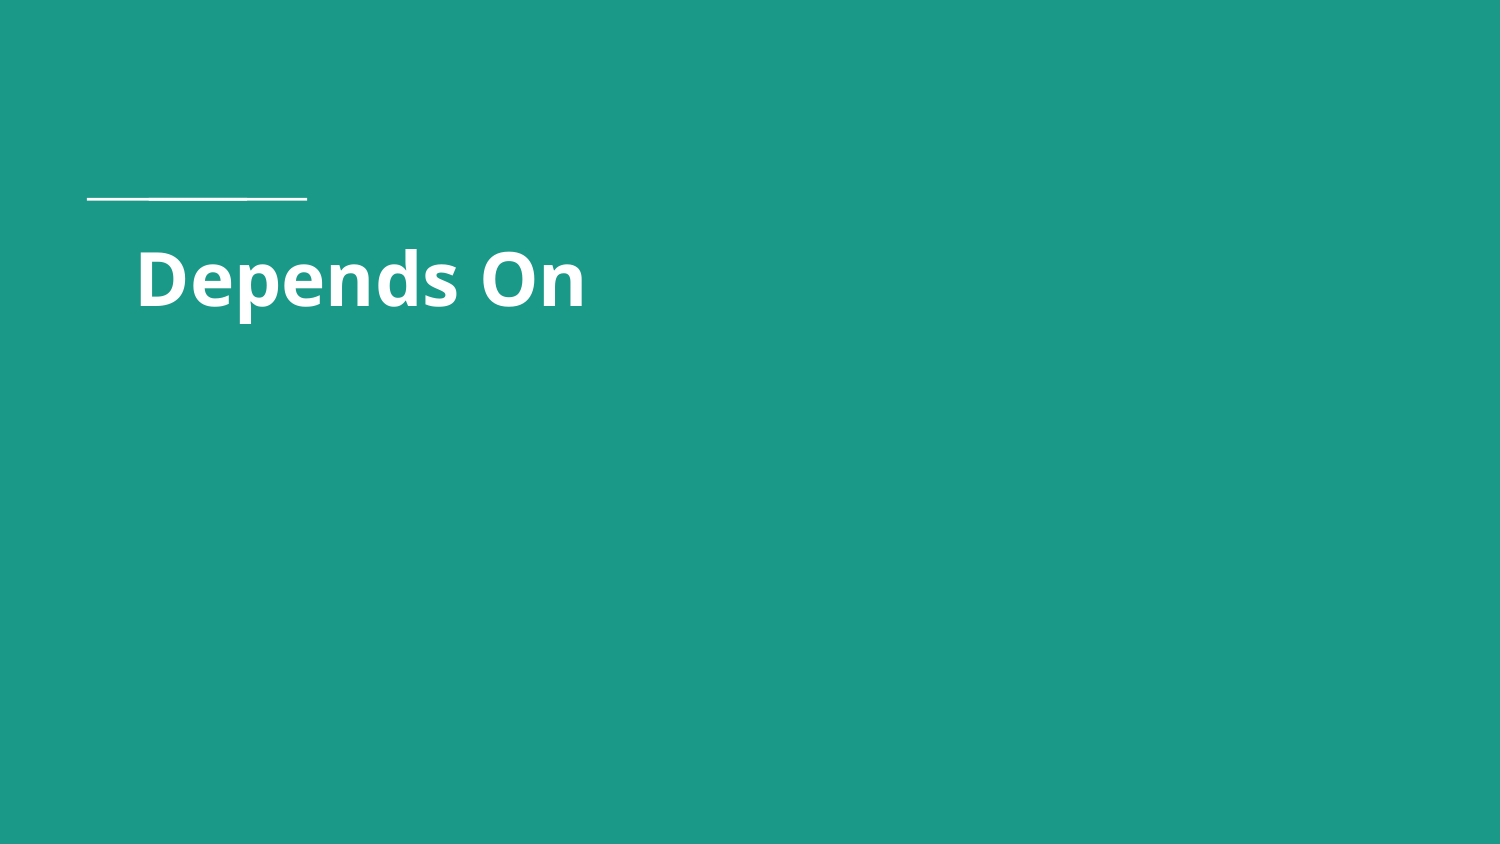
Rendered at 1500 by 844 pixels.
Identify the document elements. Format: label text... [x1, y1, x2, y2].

title Depends On [119, 216, 1381, 466]
